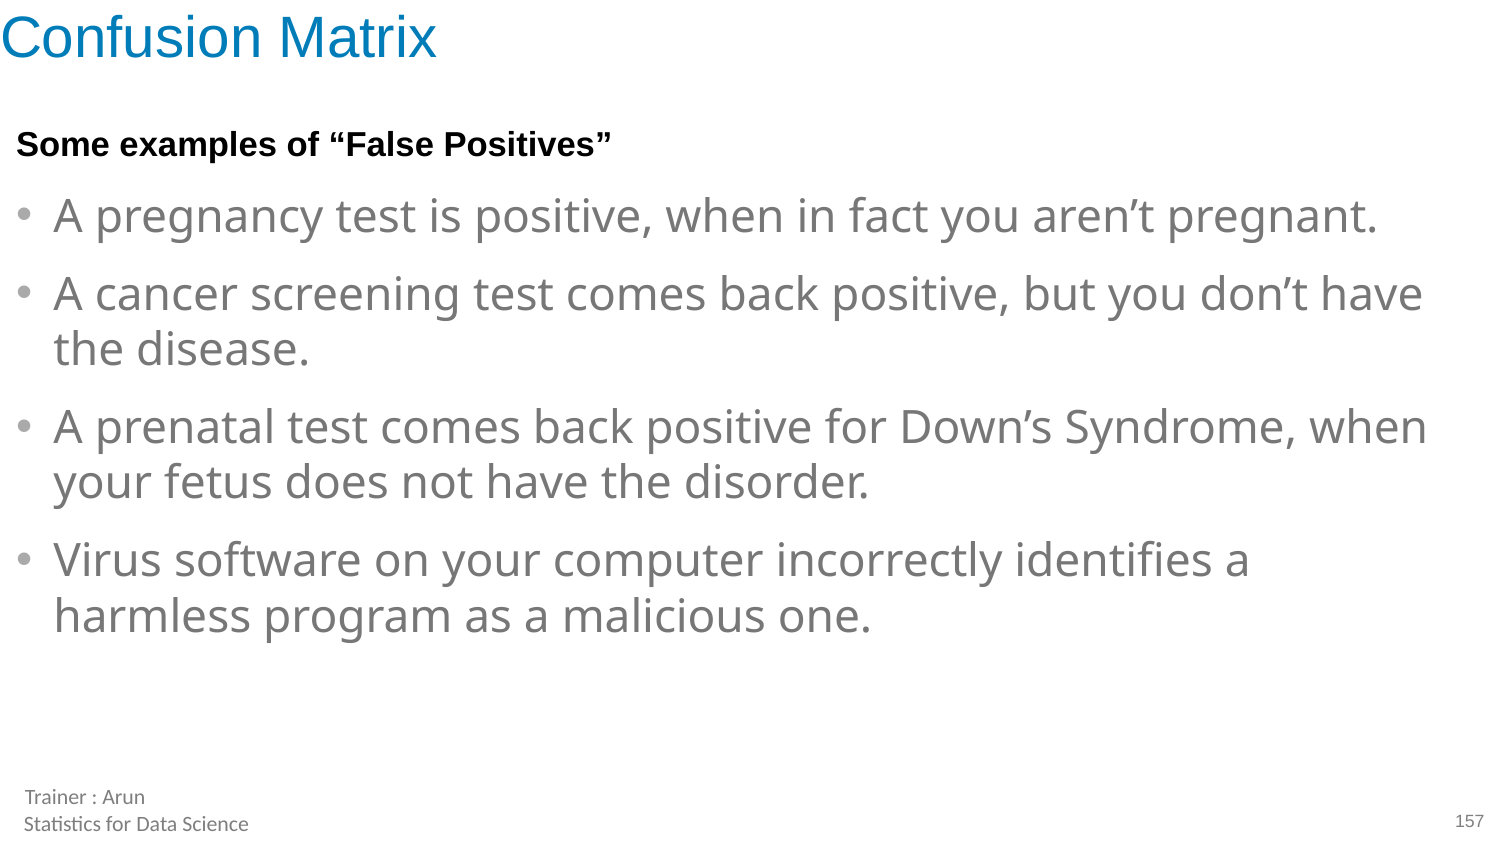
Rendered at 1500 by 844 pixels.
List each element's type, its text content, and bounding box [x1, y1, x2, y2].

title Confusion Matrix [0, 0, 705, 105]
list Some examples of “False Positives” A pregnancy test is positive, when in fact you aren’t pregnant. A cancer screening test comes back positive, but you don’t have the disease. A prenatal test comes back positive for Down’s Syndrome, when your fetus does not have the disorder. Virus software on your computer incorrectly identifies a harmless program as a malicious one. [16, 121, 1437, 647]
